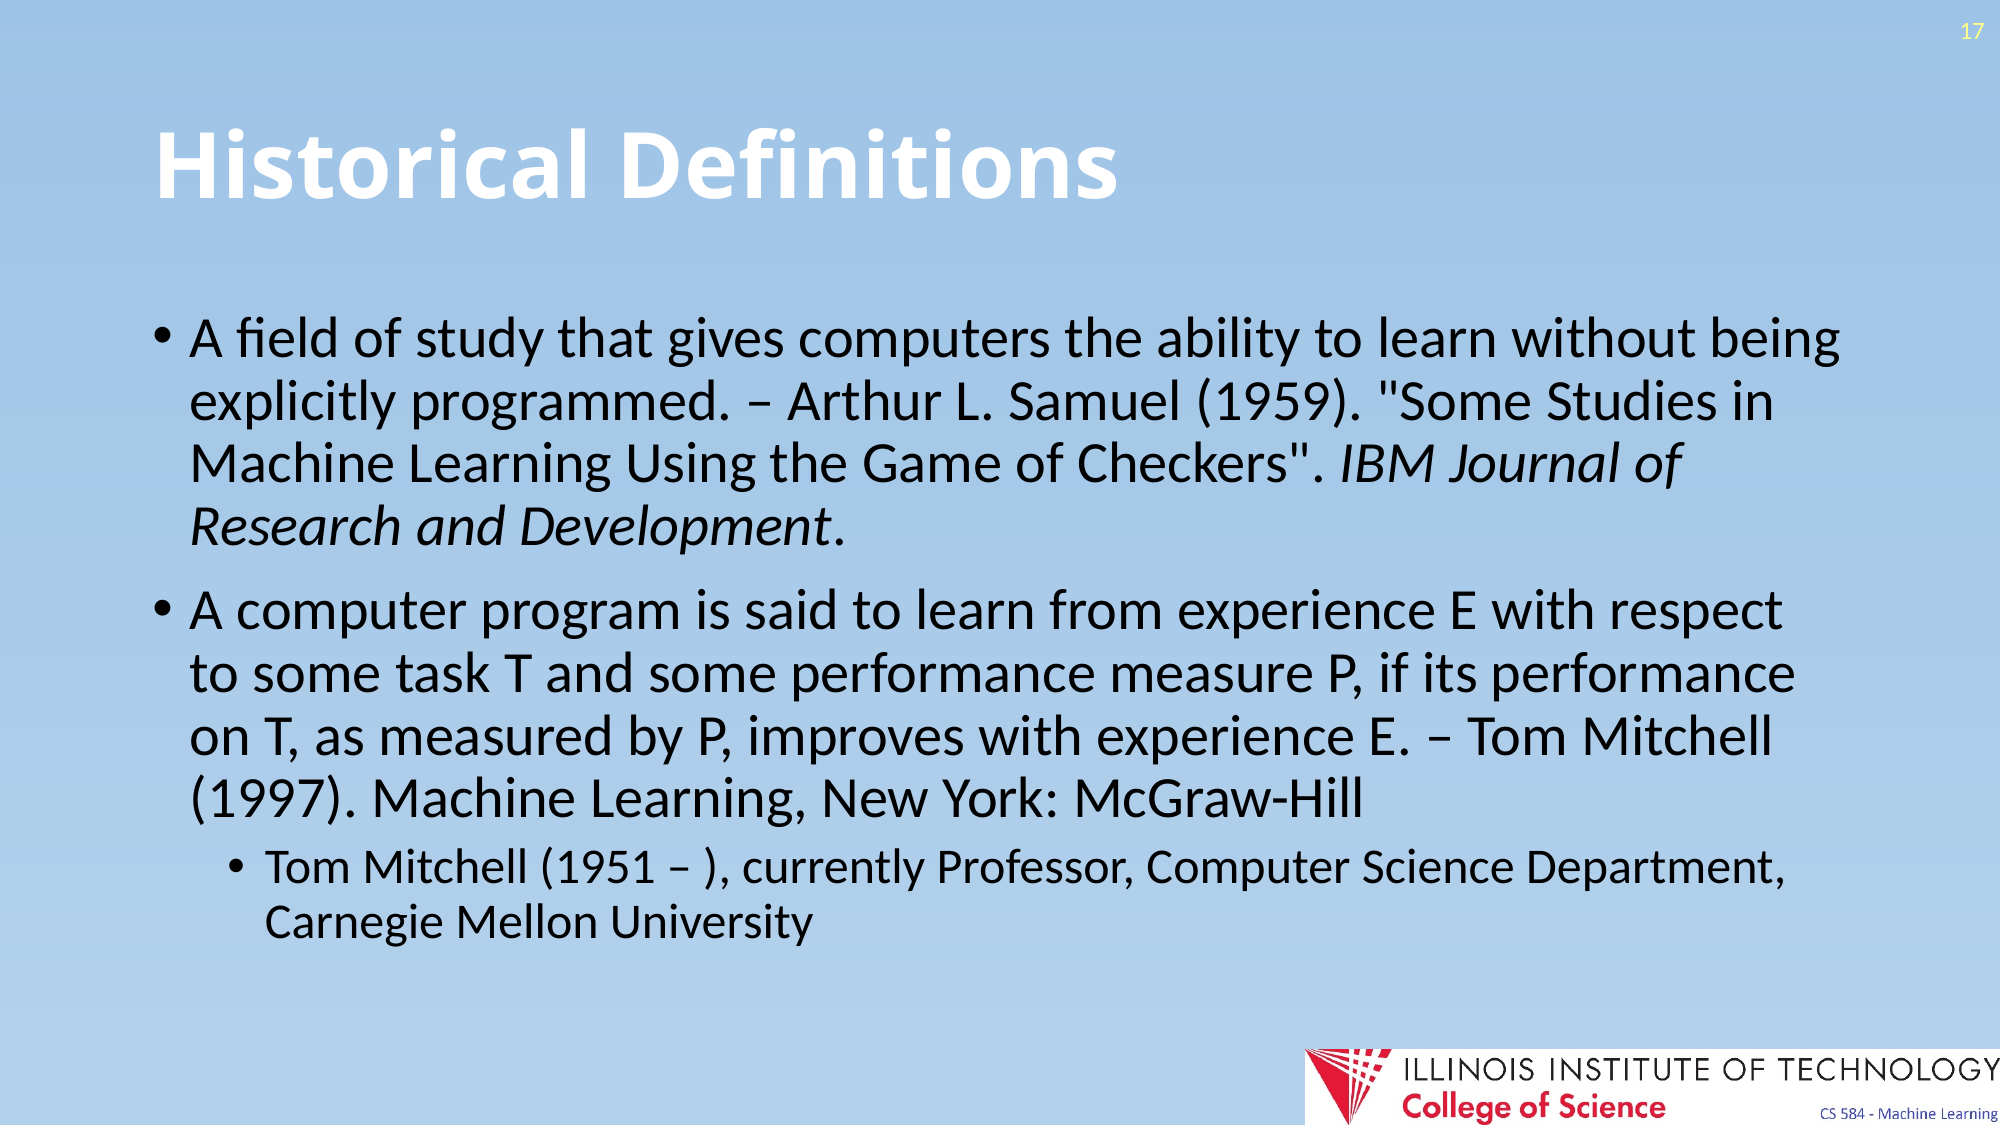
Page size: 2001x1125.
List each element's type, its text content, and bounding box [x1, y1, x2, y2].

title Historical Definitions [137, 59, 1863, 278]
list A field of study that gives computers the ability to learn without being explicitly programmed. – Arthur L. Samuel (1959). "Some Studies in Machine Learning Using the Game of Checkers". IBM Journal of Research and Development. A computer program is said to learn from experience E with respect to some task T and some performance measure P, if its performance on T, as measured by P, improves with experience E. – Tom Mitchell (1997). Machine Learning, New York: McGraw-Hill Tom Mitchell (1951 – ), currently Professor, Computer Science Department, Carnegie Mellon University [137, 299, 1863, 1014]
slide_number 17 [1550, 0, 2000, 60]
picture [1305, 1049, 2000, 1125]
